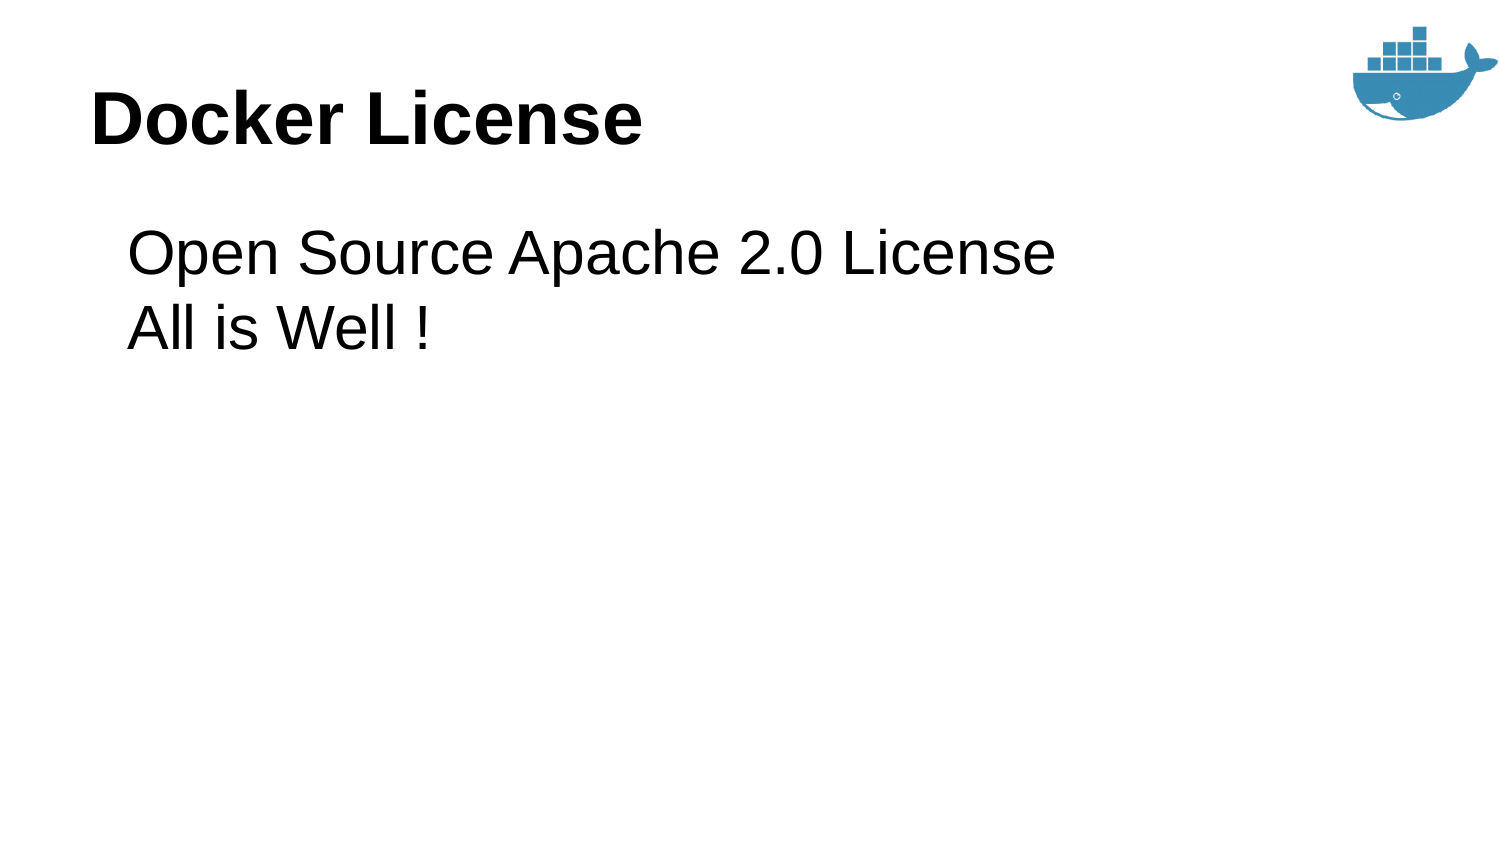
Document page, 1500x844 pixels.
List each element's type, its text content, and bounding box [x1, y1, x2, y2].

list Open Source Apache 2.0 License All is Well ! [75, 196, 1425, 808]
picture [1351, 0, 1500, 149]
title Docker License [75, 33, 1425, 175]
